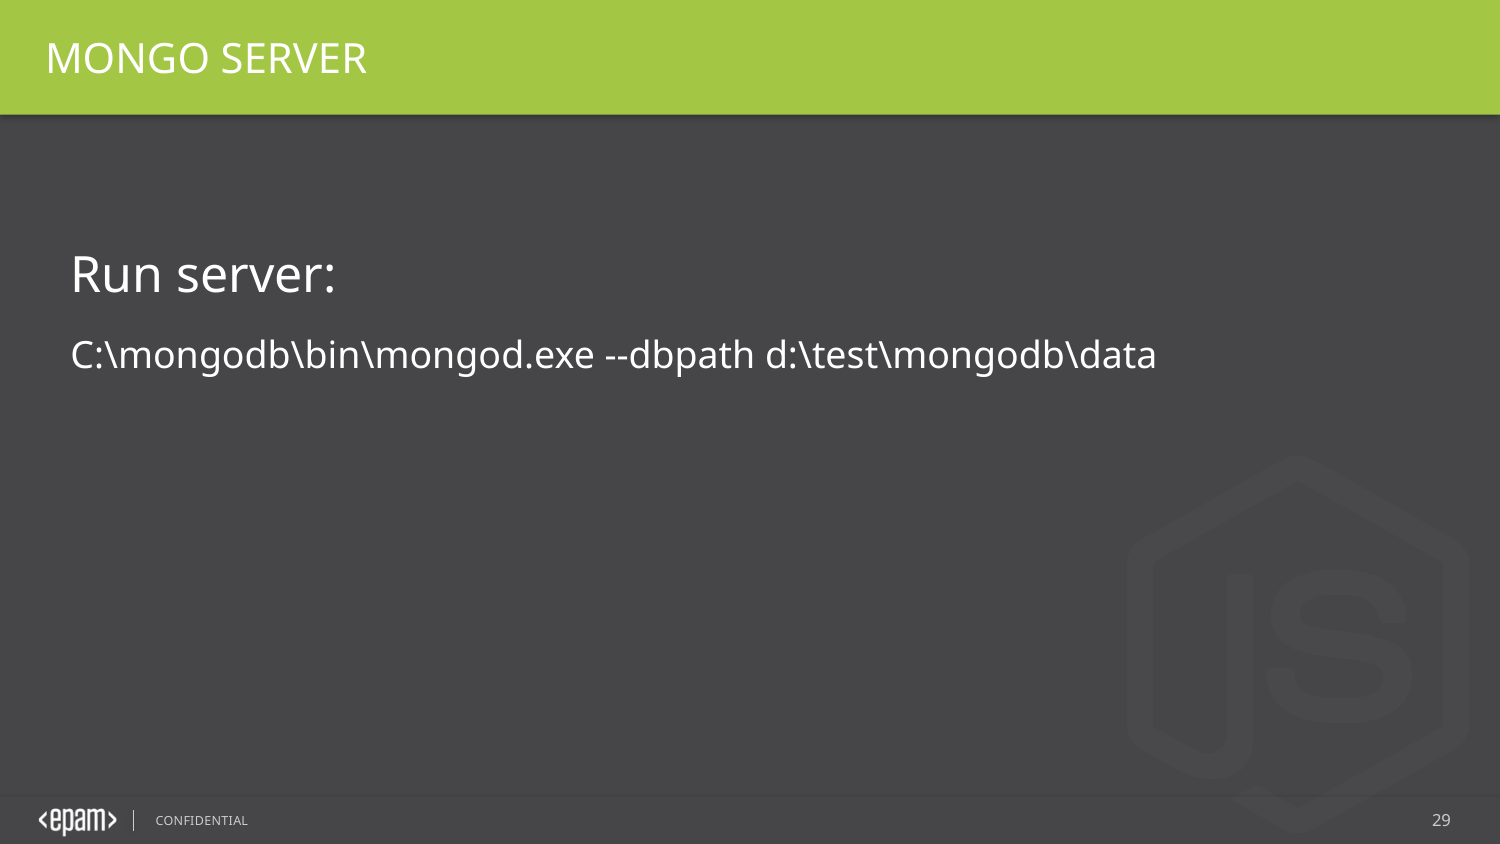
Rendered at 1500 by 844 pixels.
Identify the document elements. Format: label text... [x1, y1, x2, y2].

picture [38, 808, 117, 837]
list MONGO SERVER [0, 0, 1500, 115]
list Run server: C:\mongodb\bin\mongod.exe --dbpath d:\test\mongodb\data [59, 218, 1426, 735]
